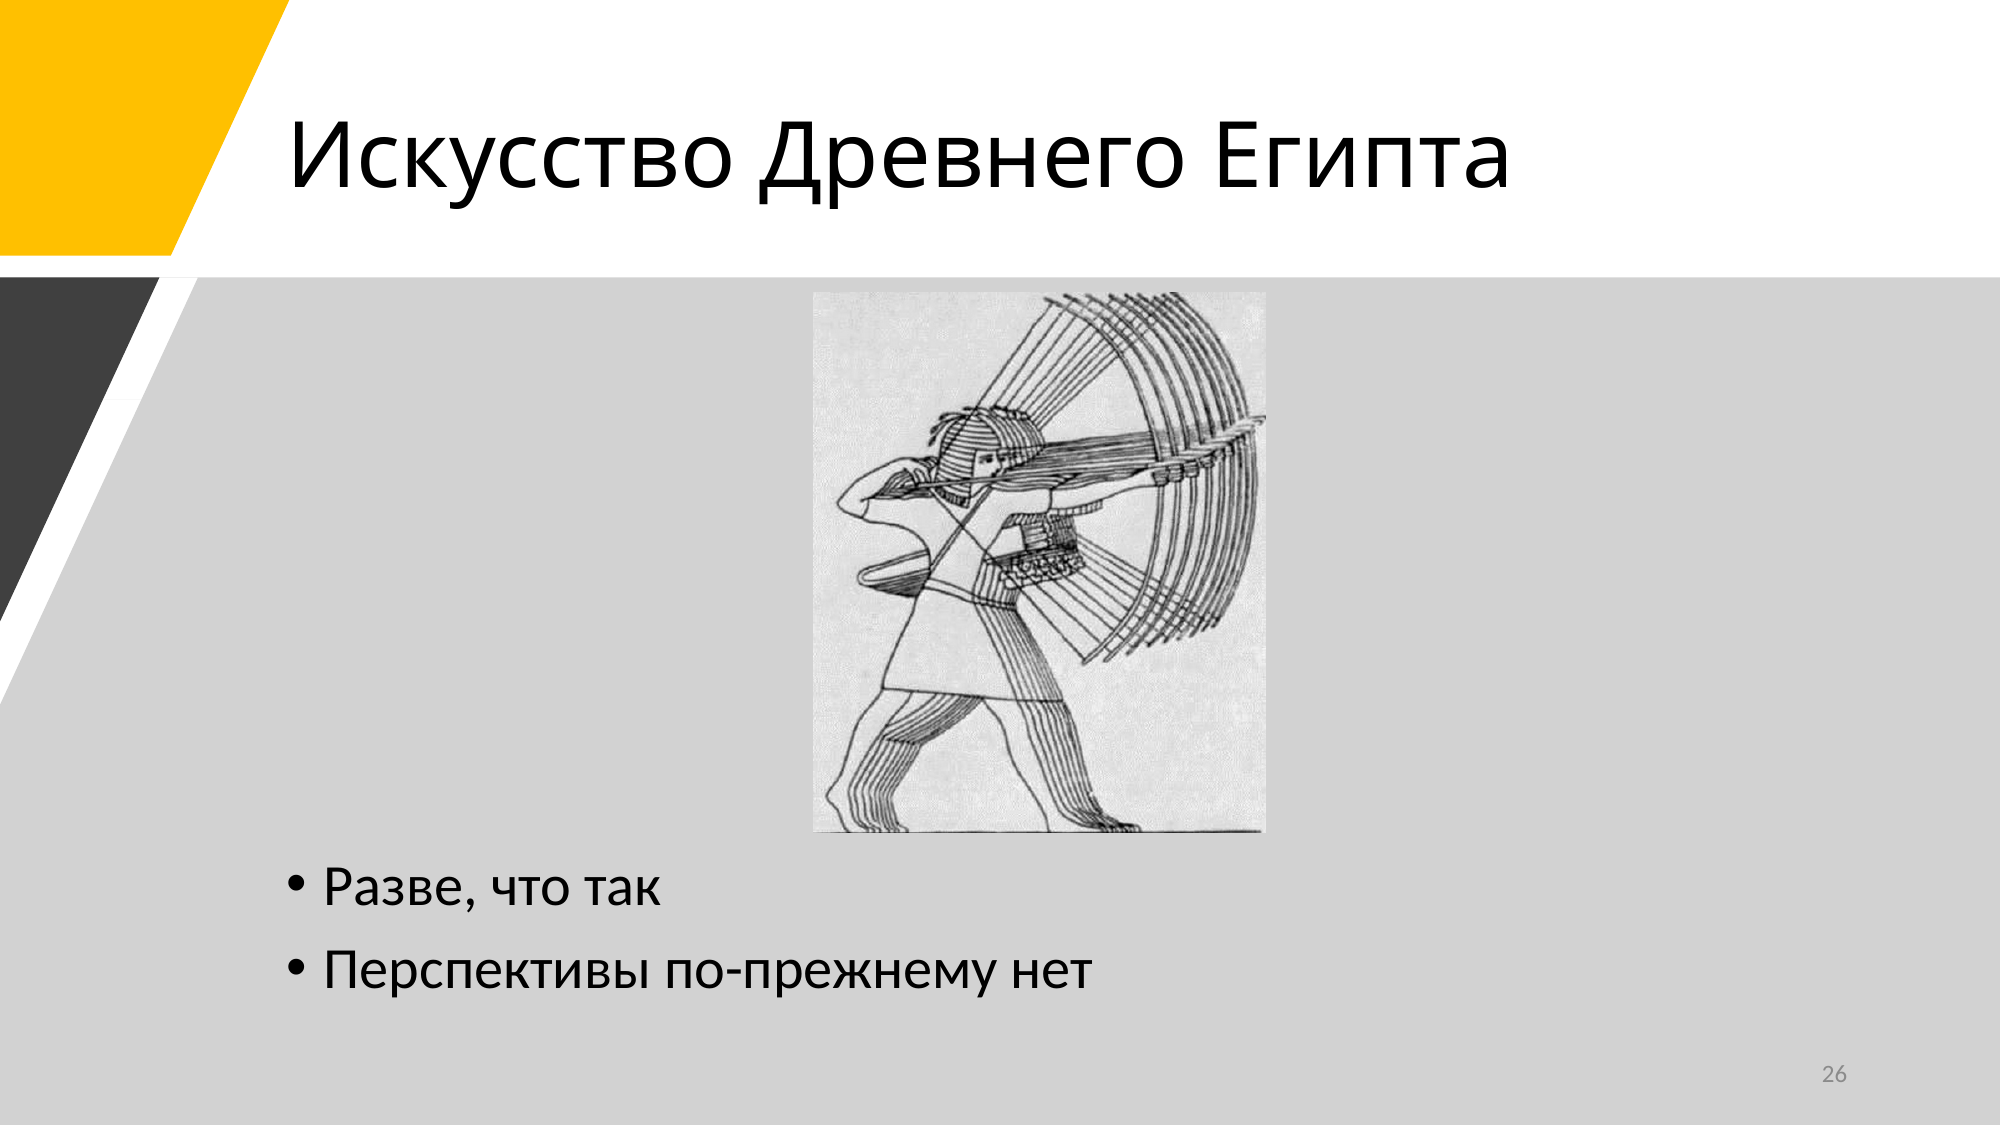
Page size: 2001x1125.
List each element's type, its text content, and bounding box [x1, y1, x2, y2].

text_box [0, 276, 162, 622]
list Разве, что так Перспективы по-прежнему нет [271, 847, 1808, 1020]
slide_number 26 [1412, 1042, 1863, 1103]
picture [812, 292, 1266, 833]
text_box [0, 276, 2000, 1125]
text_box [0, 0, 291, 257]
title Искусство Древнего Египта [271, 60, 1808, 255]
